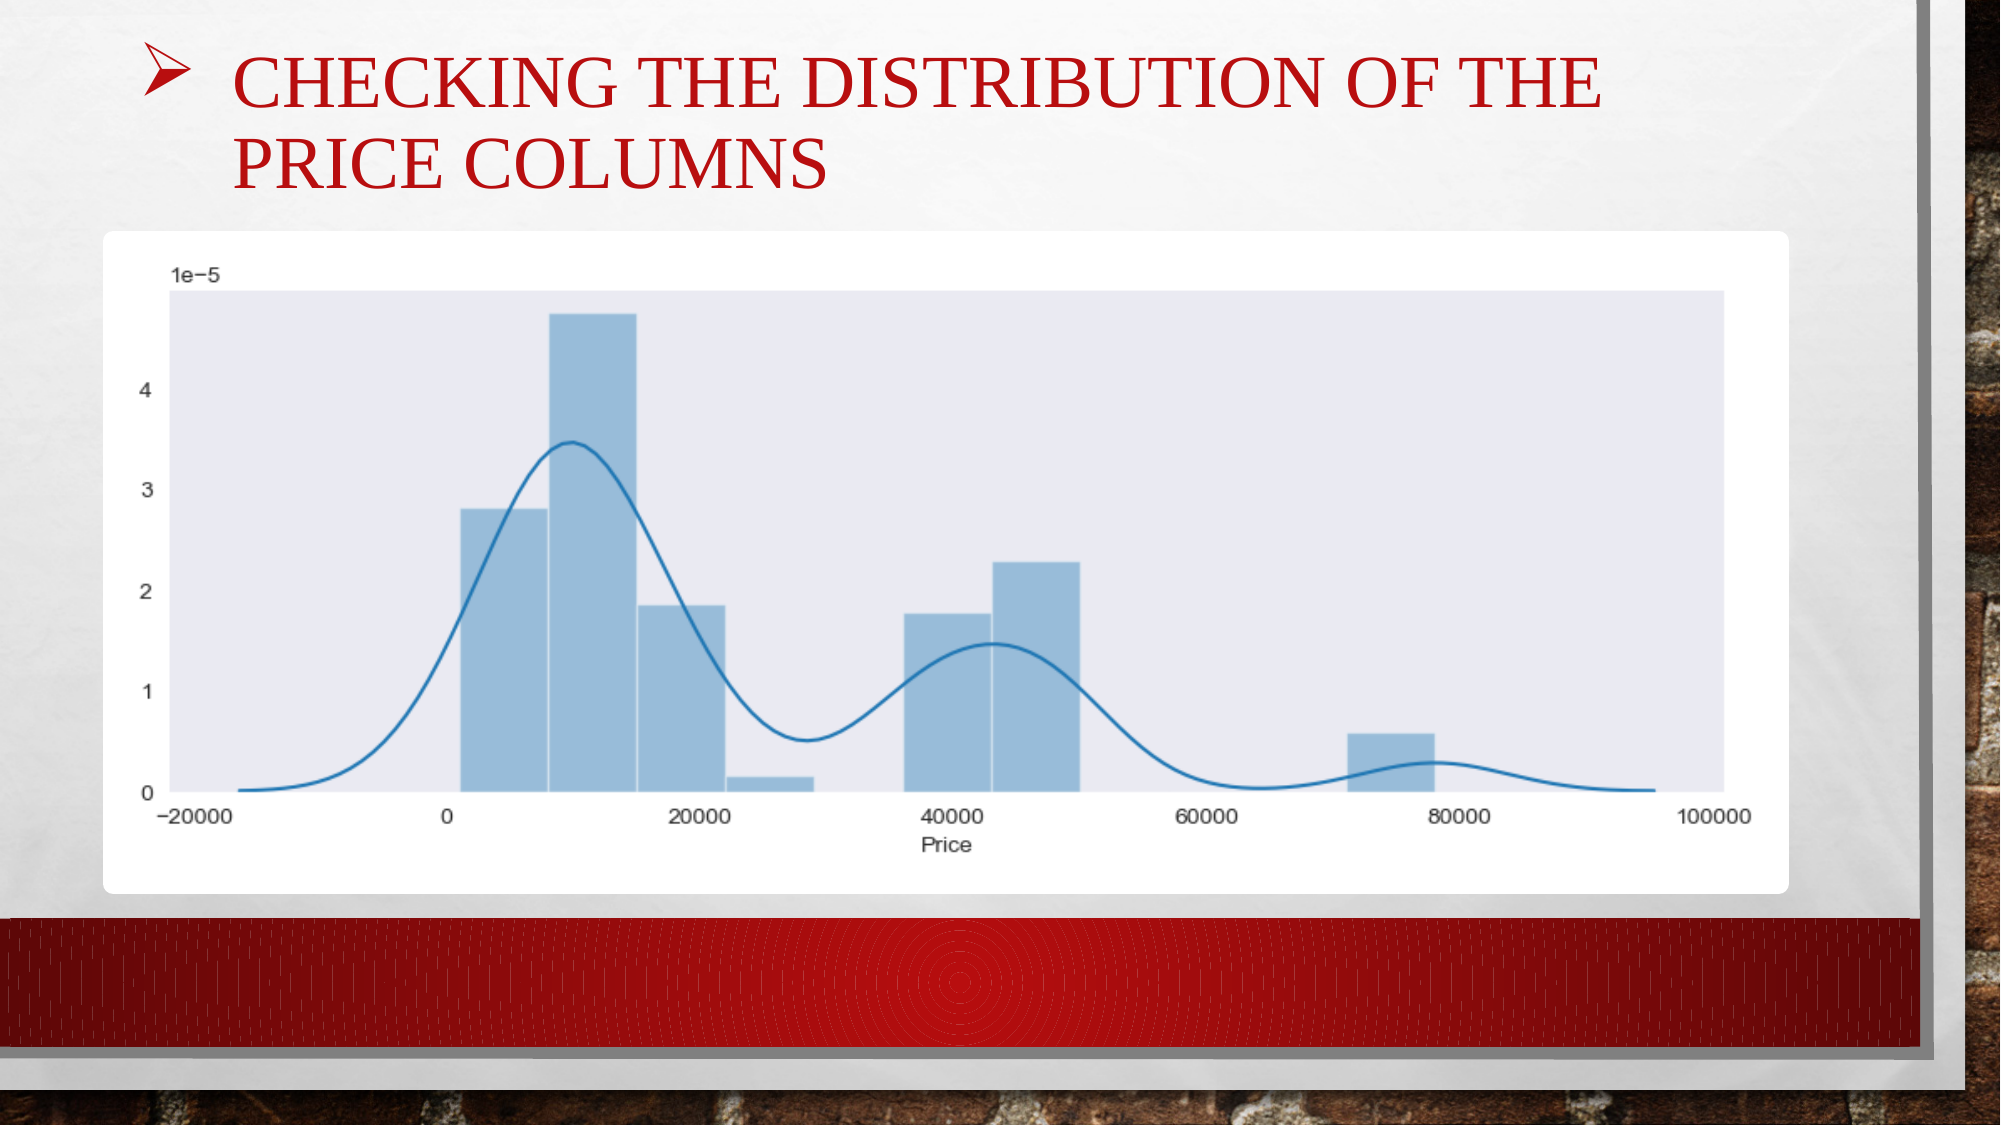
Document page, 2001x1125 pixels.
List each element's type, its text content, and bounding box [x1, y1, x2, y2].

title Checking the Distribution of the Price Columns [123, 80, 1700, 231]
picture [0, 0, 2000, 1125]
picture [123, 251, 1769, 874]
